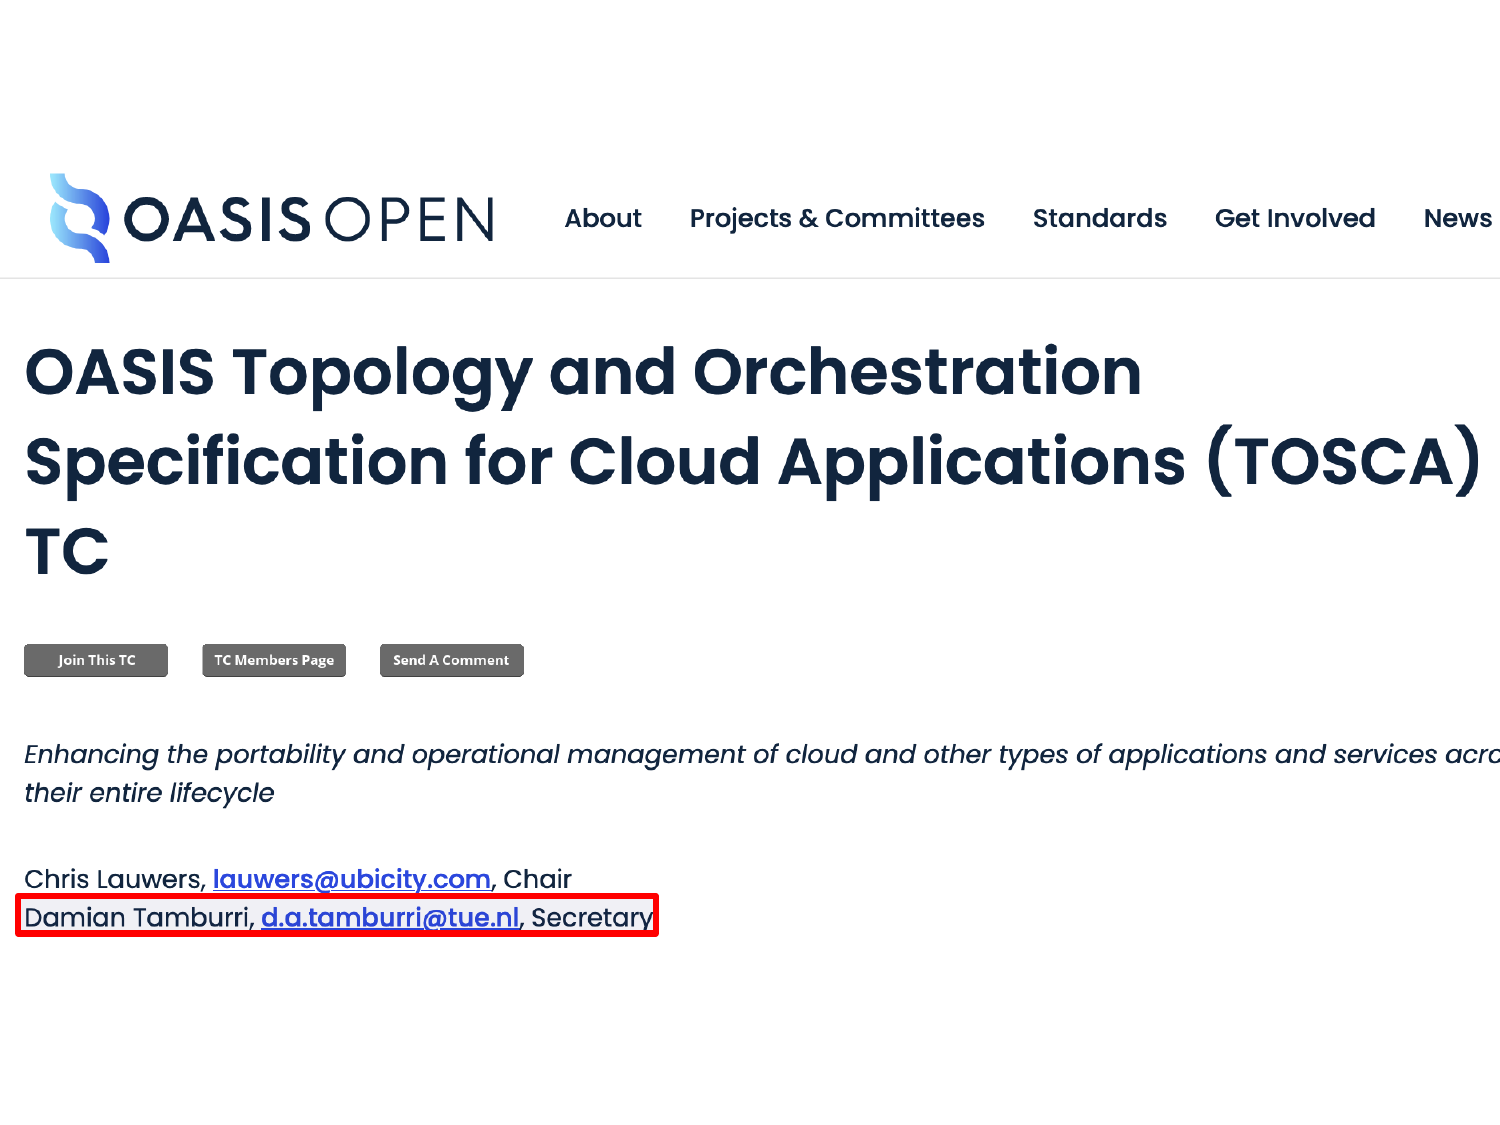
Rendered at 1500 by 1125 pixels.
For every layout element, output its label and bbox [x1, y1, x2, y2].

picture [0, 157, 1500, 983]
